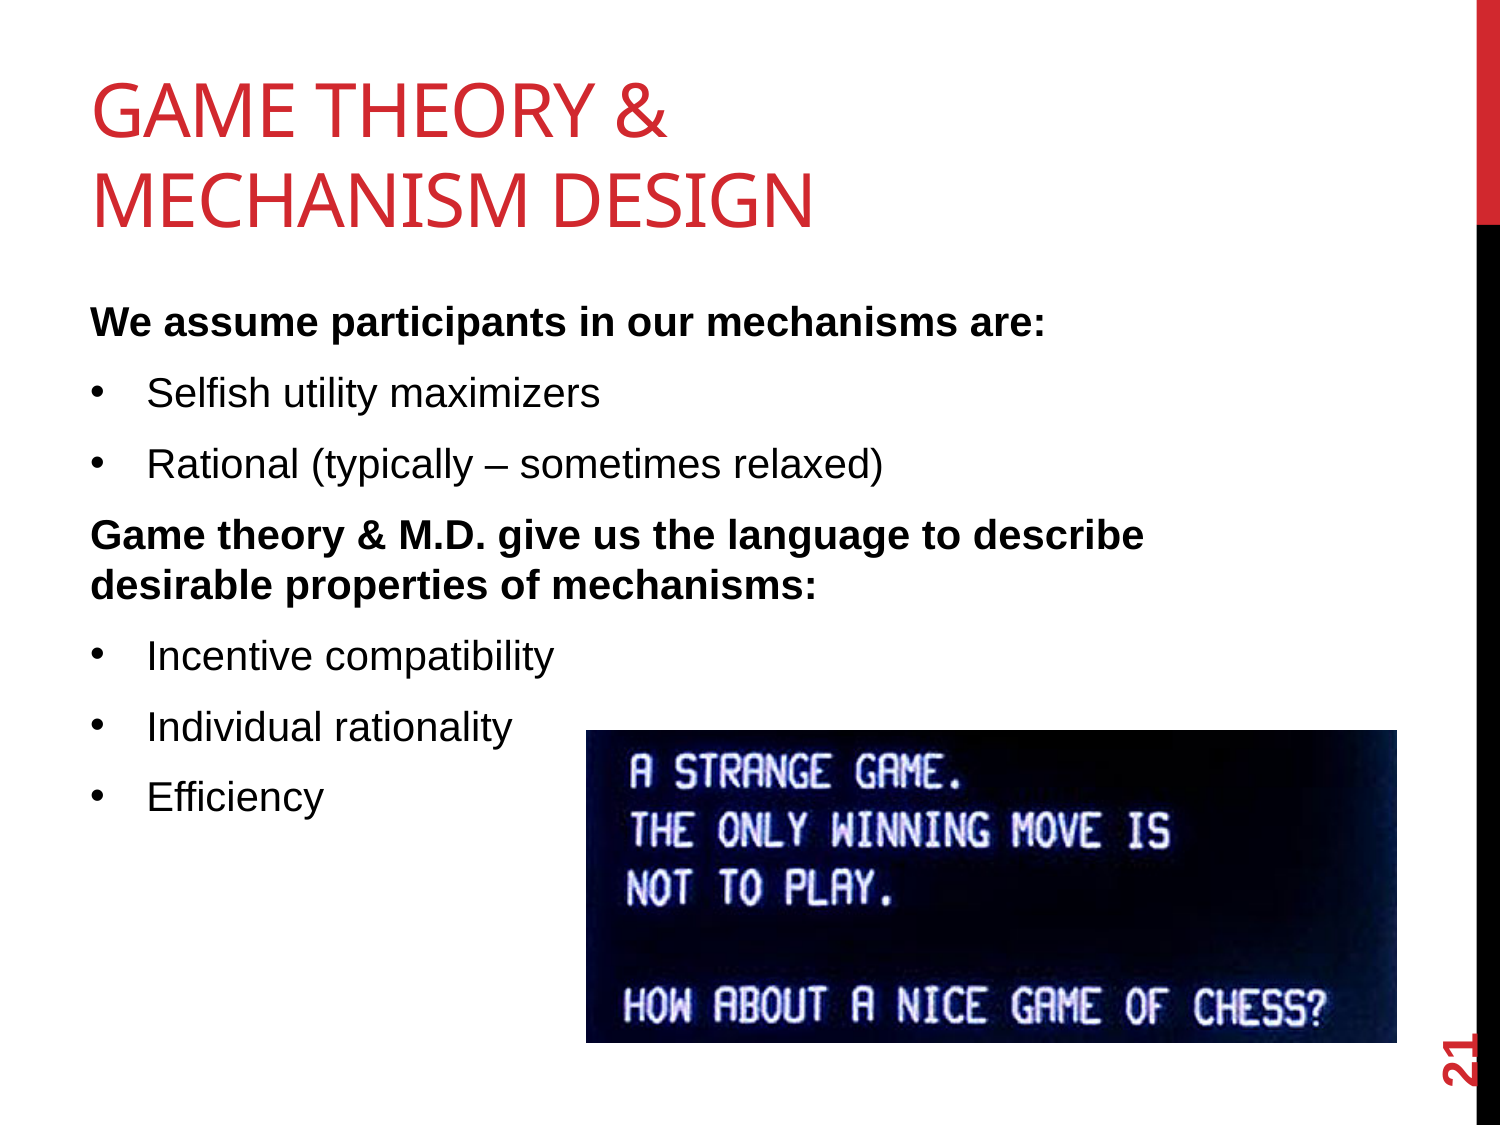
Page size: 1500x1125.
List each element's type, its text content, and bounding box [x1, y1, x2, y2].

title Game Theory & Mechanism Design [75, 25, 1025, 250]
picture [585, 729, 1397, 1043]
slide_number 21 [1427, 887, 1488, 1104]
list We assume participants in our mechanisms are: Selfish utility maximizers Rational (typically – sometimes relaxed) Game theory & M.D. give us the language to describe desirable properties of mechanisms: Incentive compatibility Individual rationality Efficiency [75, 287, 1325, 1005]
